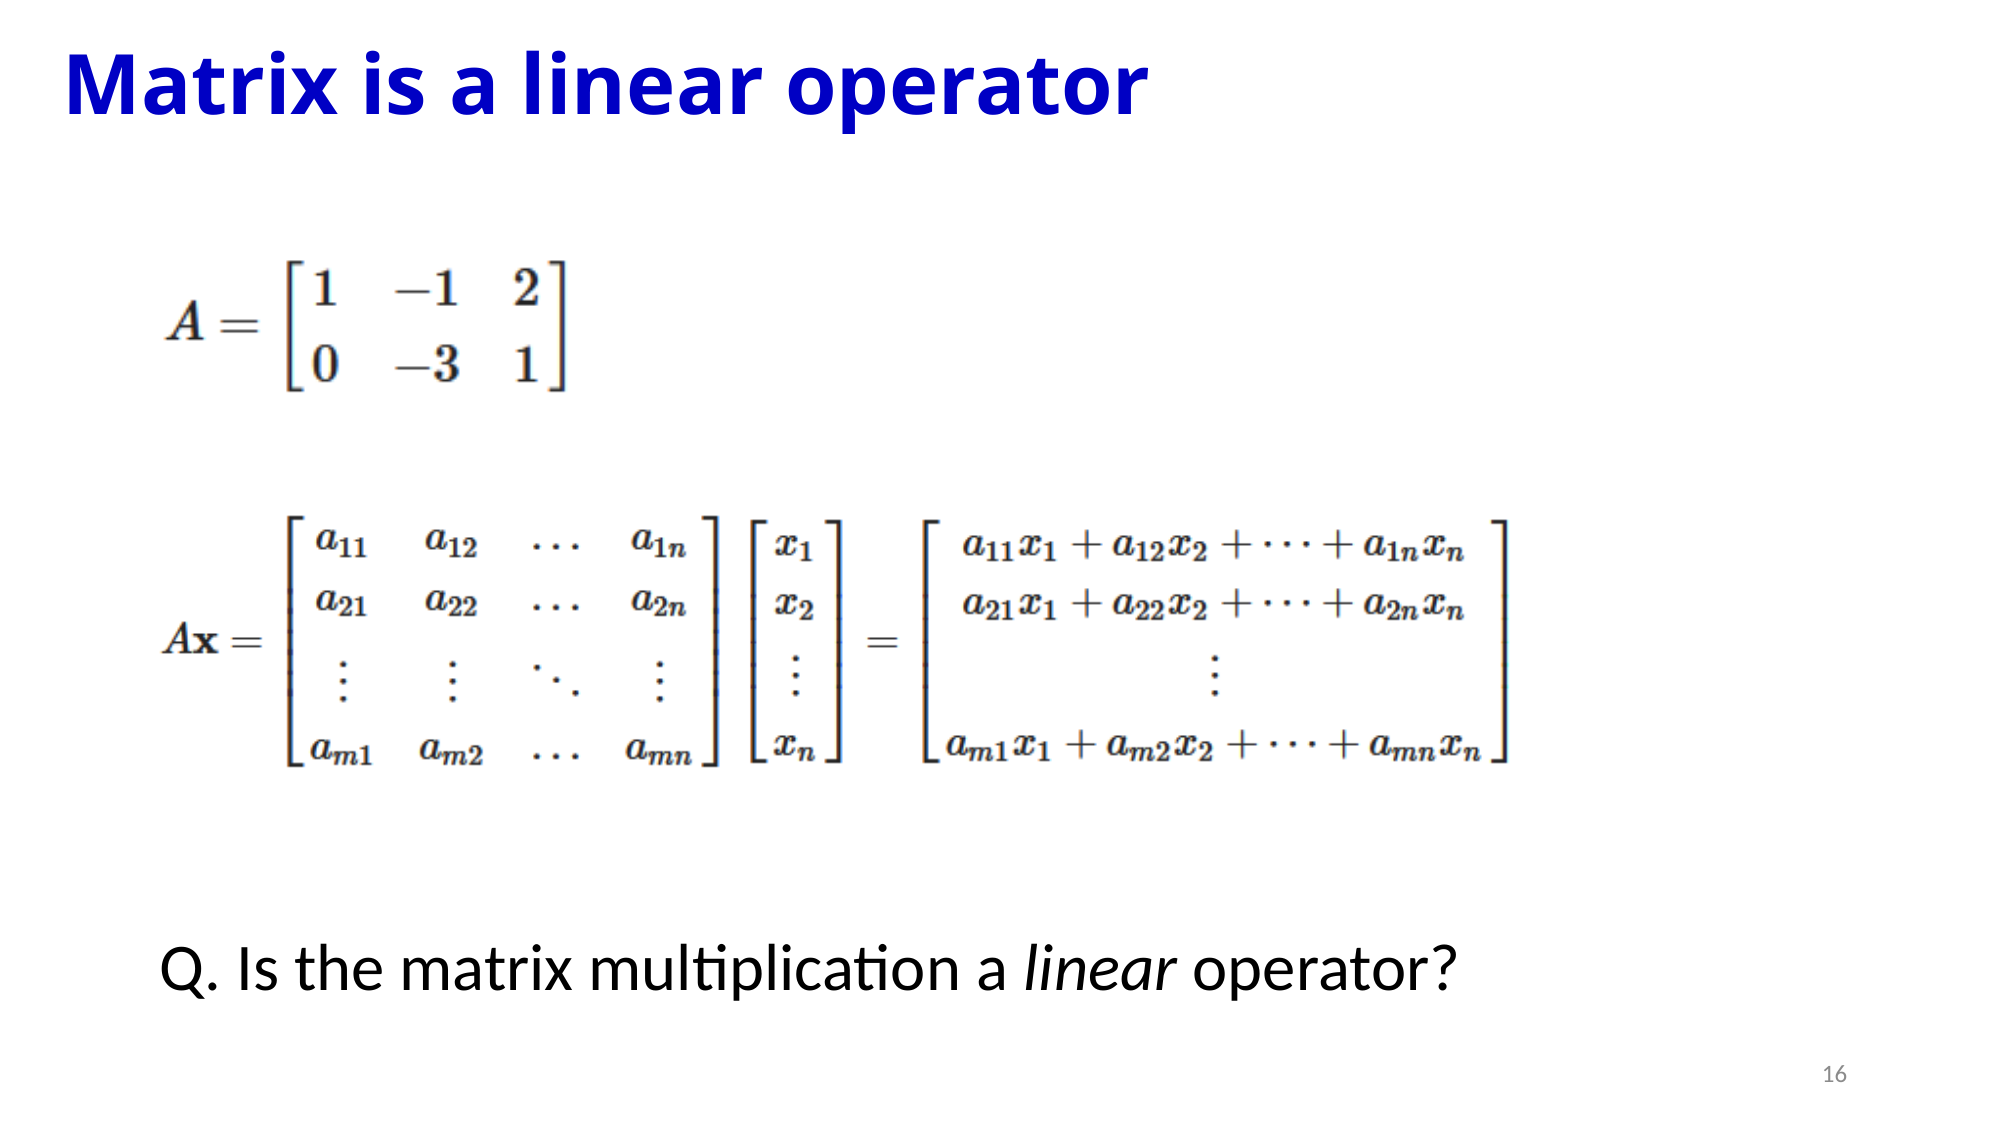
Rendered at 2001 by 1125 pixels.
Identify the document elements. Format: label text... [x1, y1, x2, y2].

text_box Q. Is the matrix multiplication a linear operator? [145, 916, 1612, 1011]
picture [144, 231, 590, 412]
picture [144, 489, 1523, 785]
title Matrix is a linear operator [47, 23, 1937, 153]
slide_number 16 [1412, 1042, 1863, 1103]
